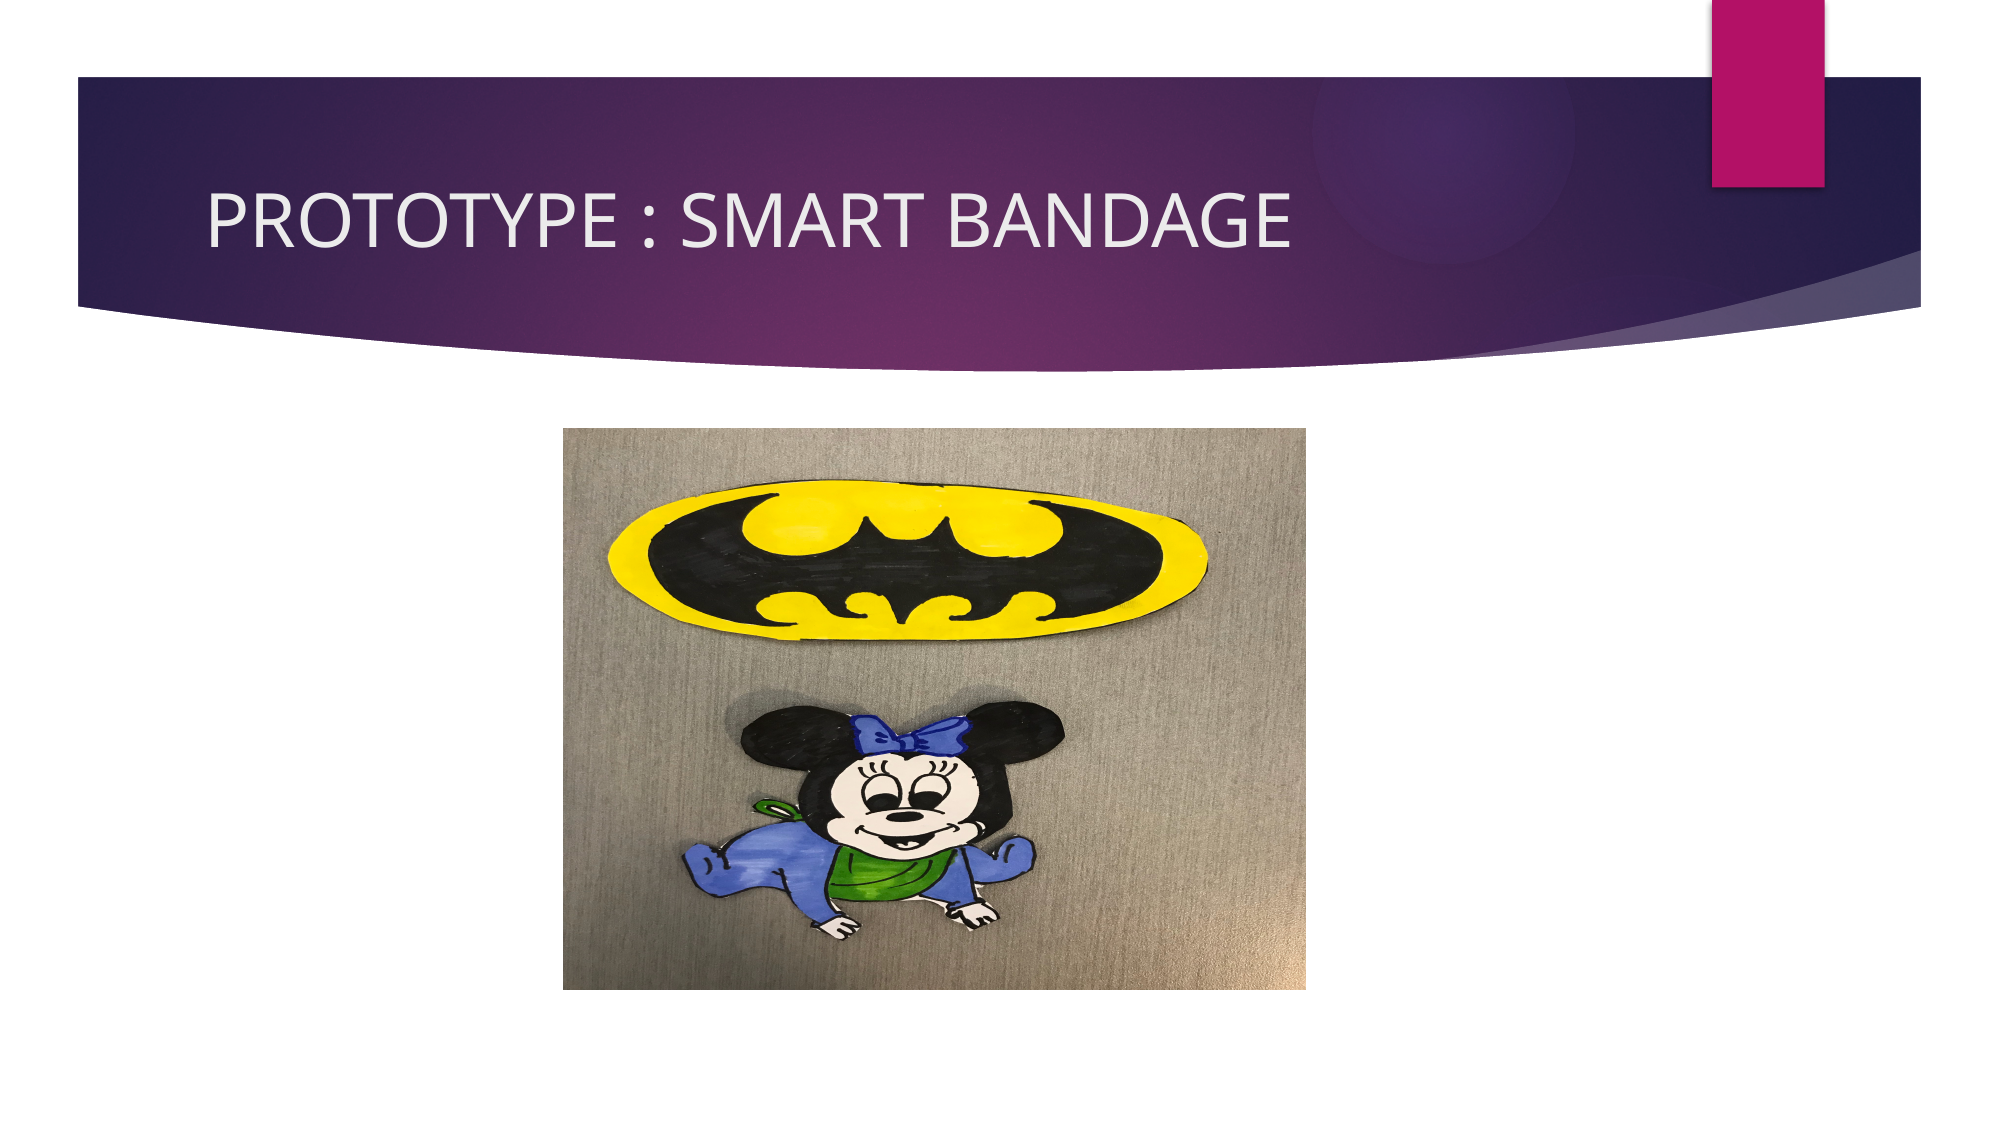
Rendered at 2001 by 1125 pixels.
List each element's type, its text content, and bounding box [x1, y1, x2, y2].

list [563, 428, 1306, 990]
title PROTOTYPE : SMART BANDAGE [189, 159, 1627, 276]
